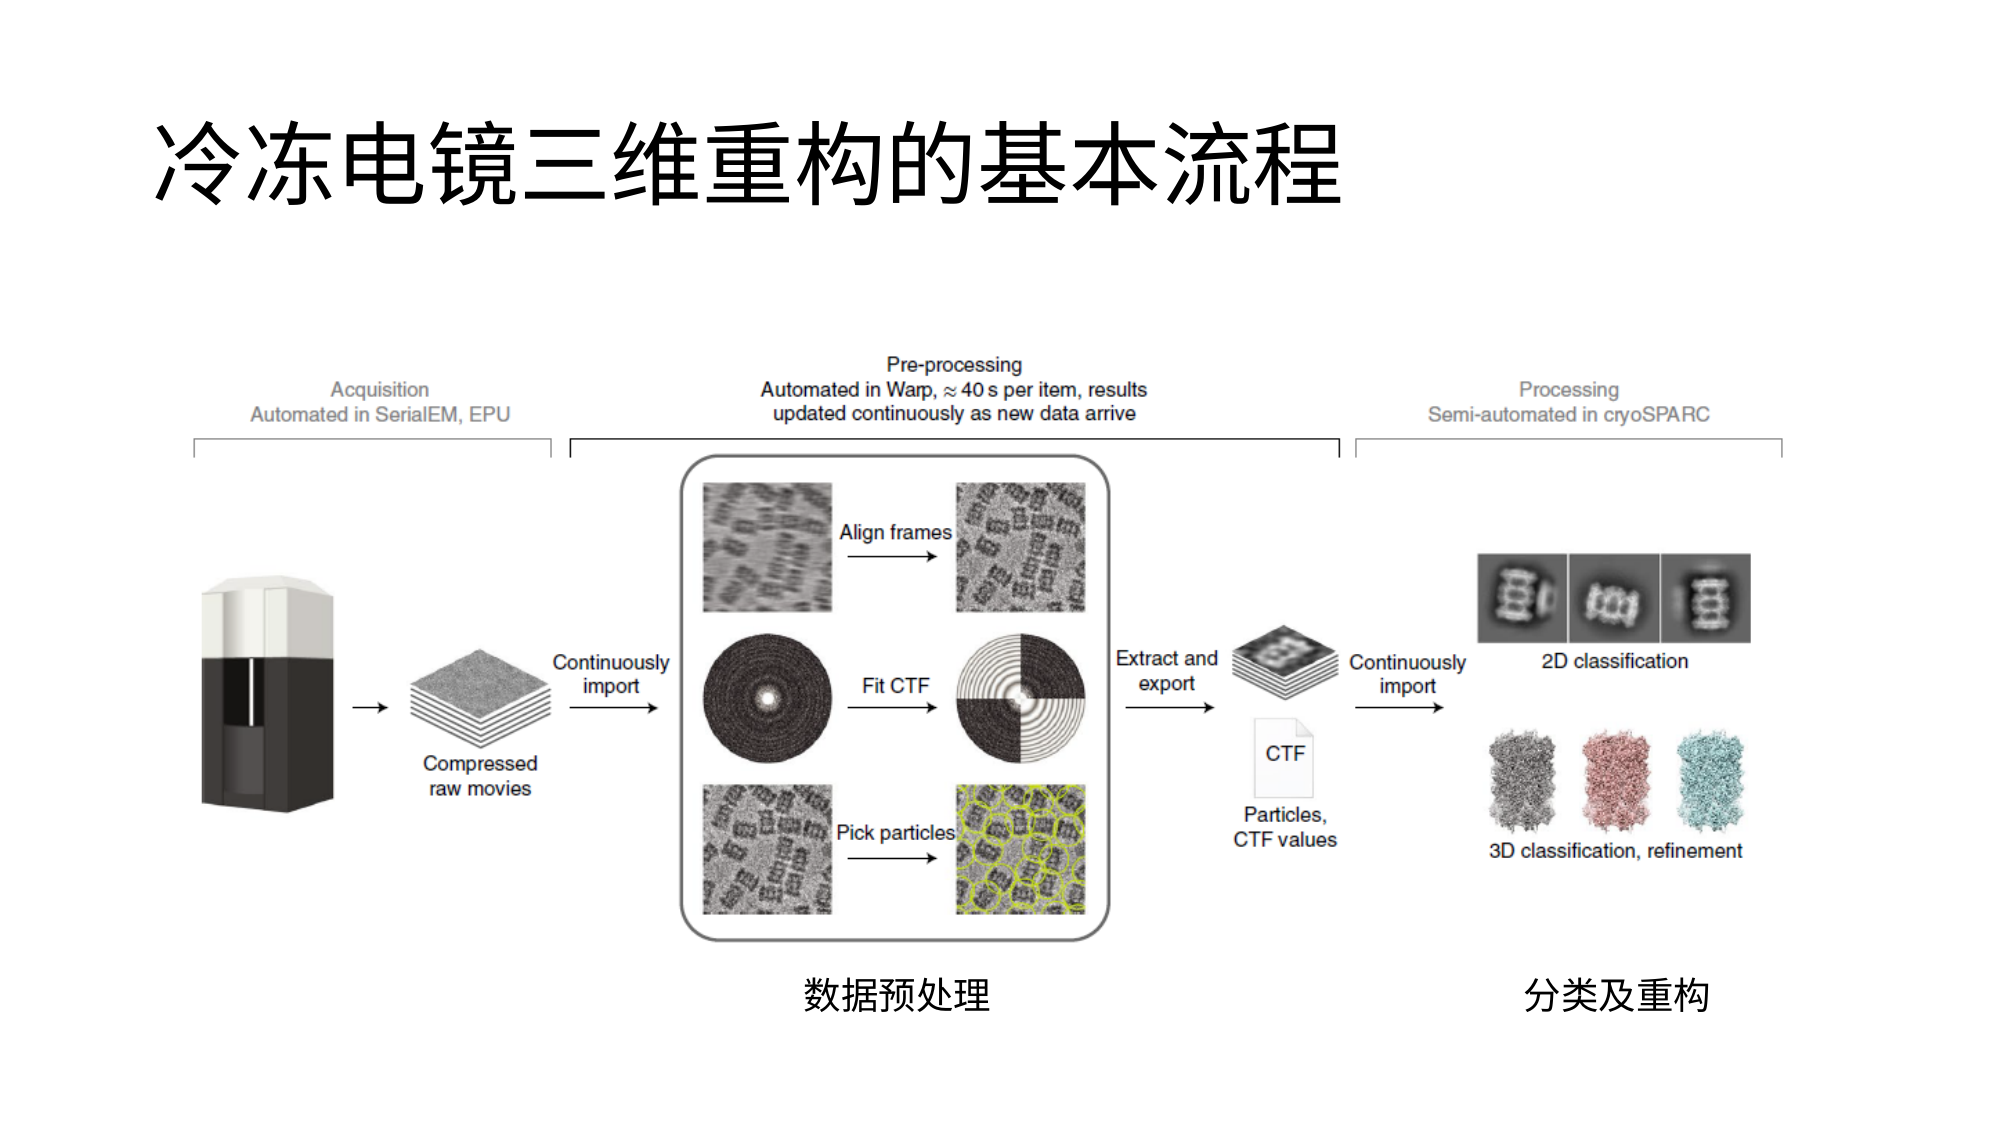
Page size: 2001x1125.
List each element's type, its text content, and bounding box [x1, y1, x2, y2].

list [137, 347, 1863, 966]
text_box 数据预处理 [788, 966, 1063, 1024]
title 冷冻电镜三维重构的基本流程 [137, 59, 1863, 278]
text_box 分类及重构 [1509, 966, 1784, 1024]
